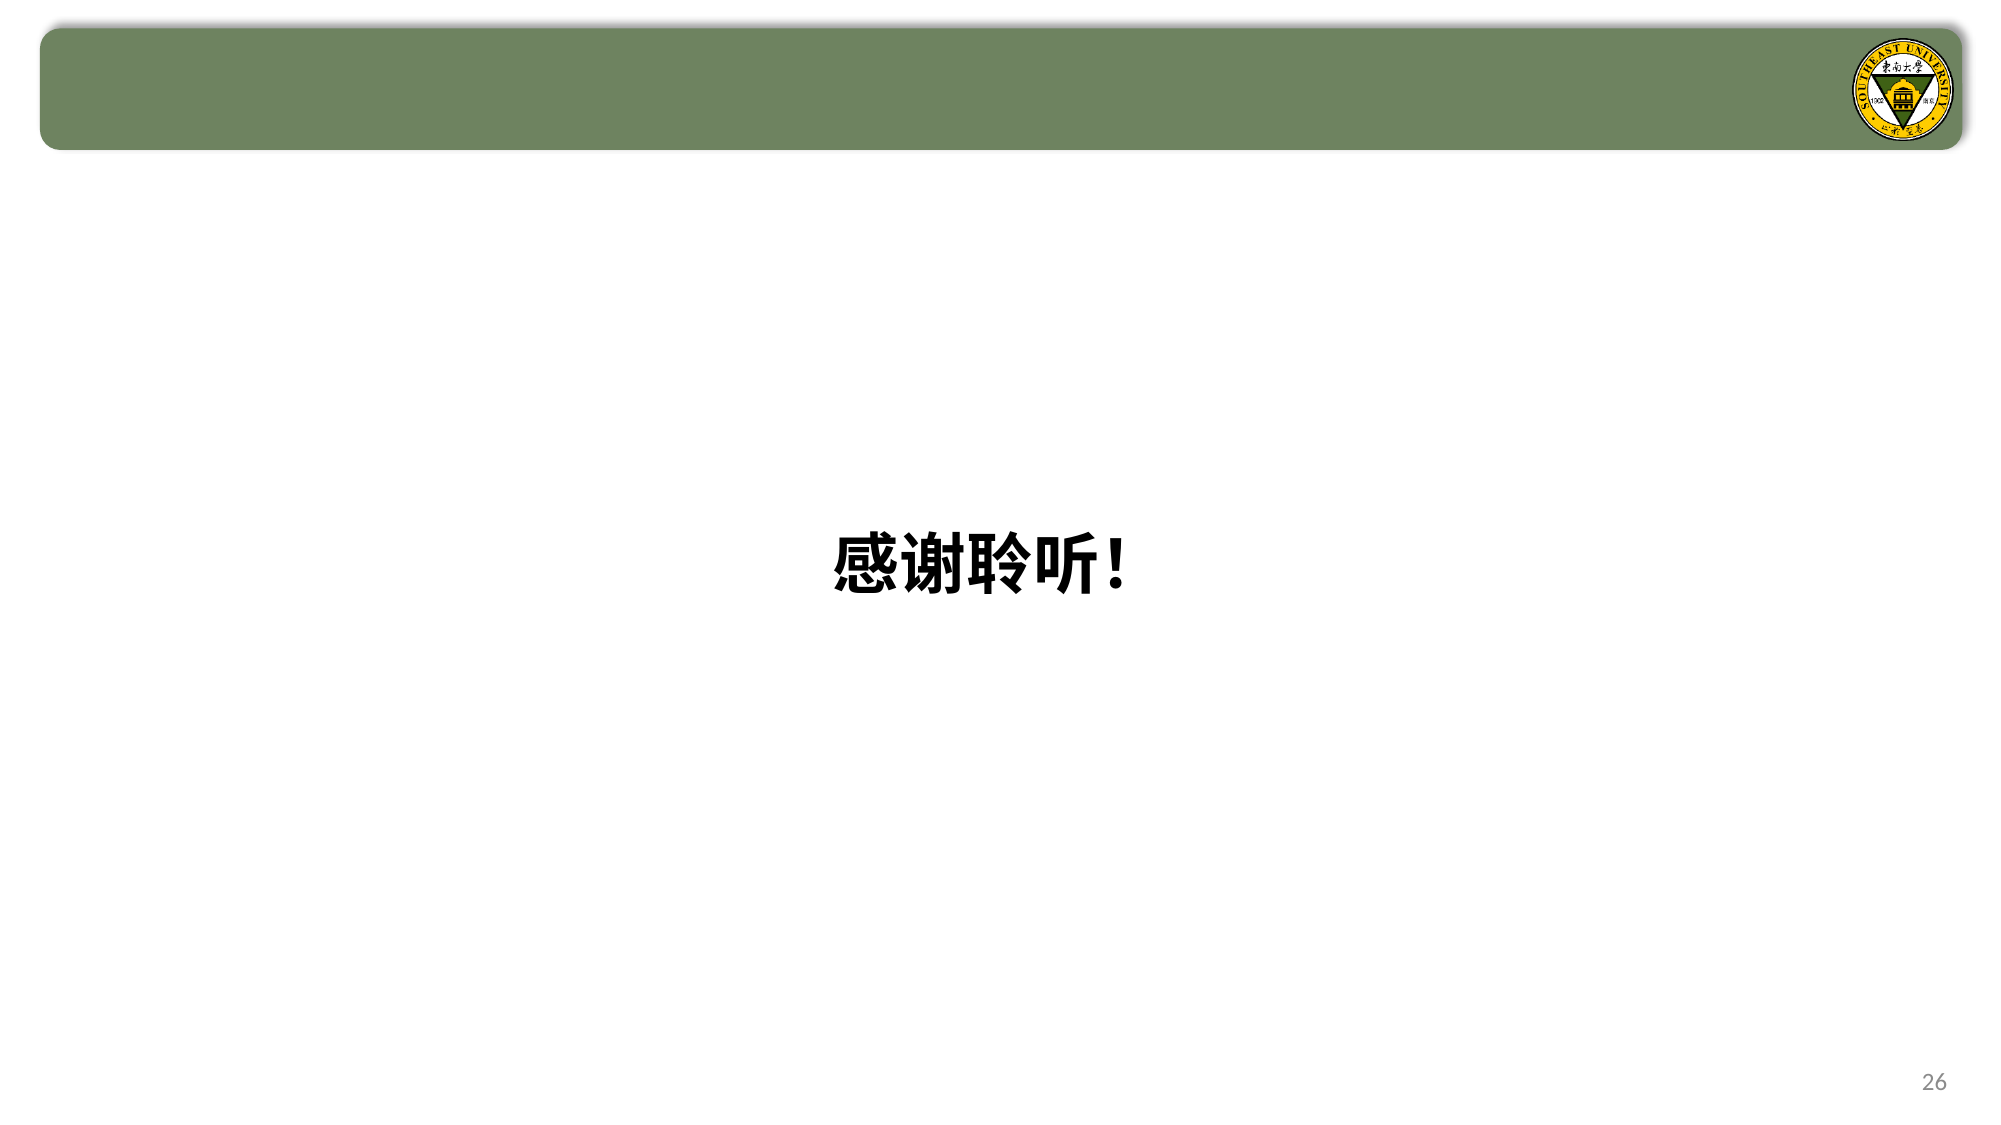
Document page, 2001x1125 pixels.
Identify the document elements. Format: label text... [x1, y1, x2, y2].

slide_number 26 [1843, 1051, 1963, 1111]
text_box 感谢聆听！ [818, 514, 1182, 610]
picture [1852, 38, 1954, 141]
